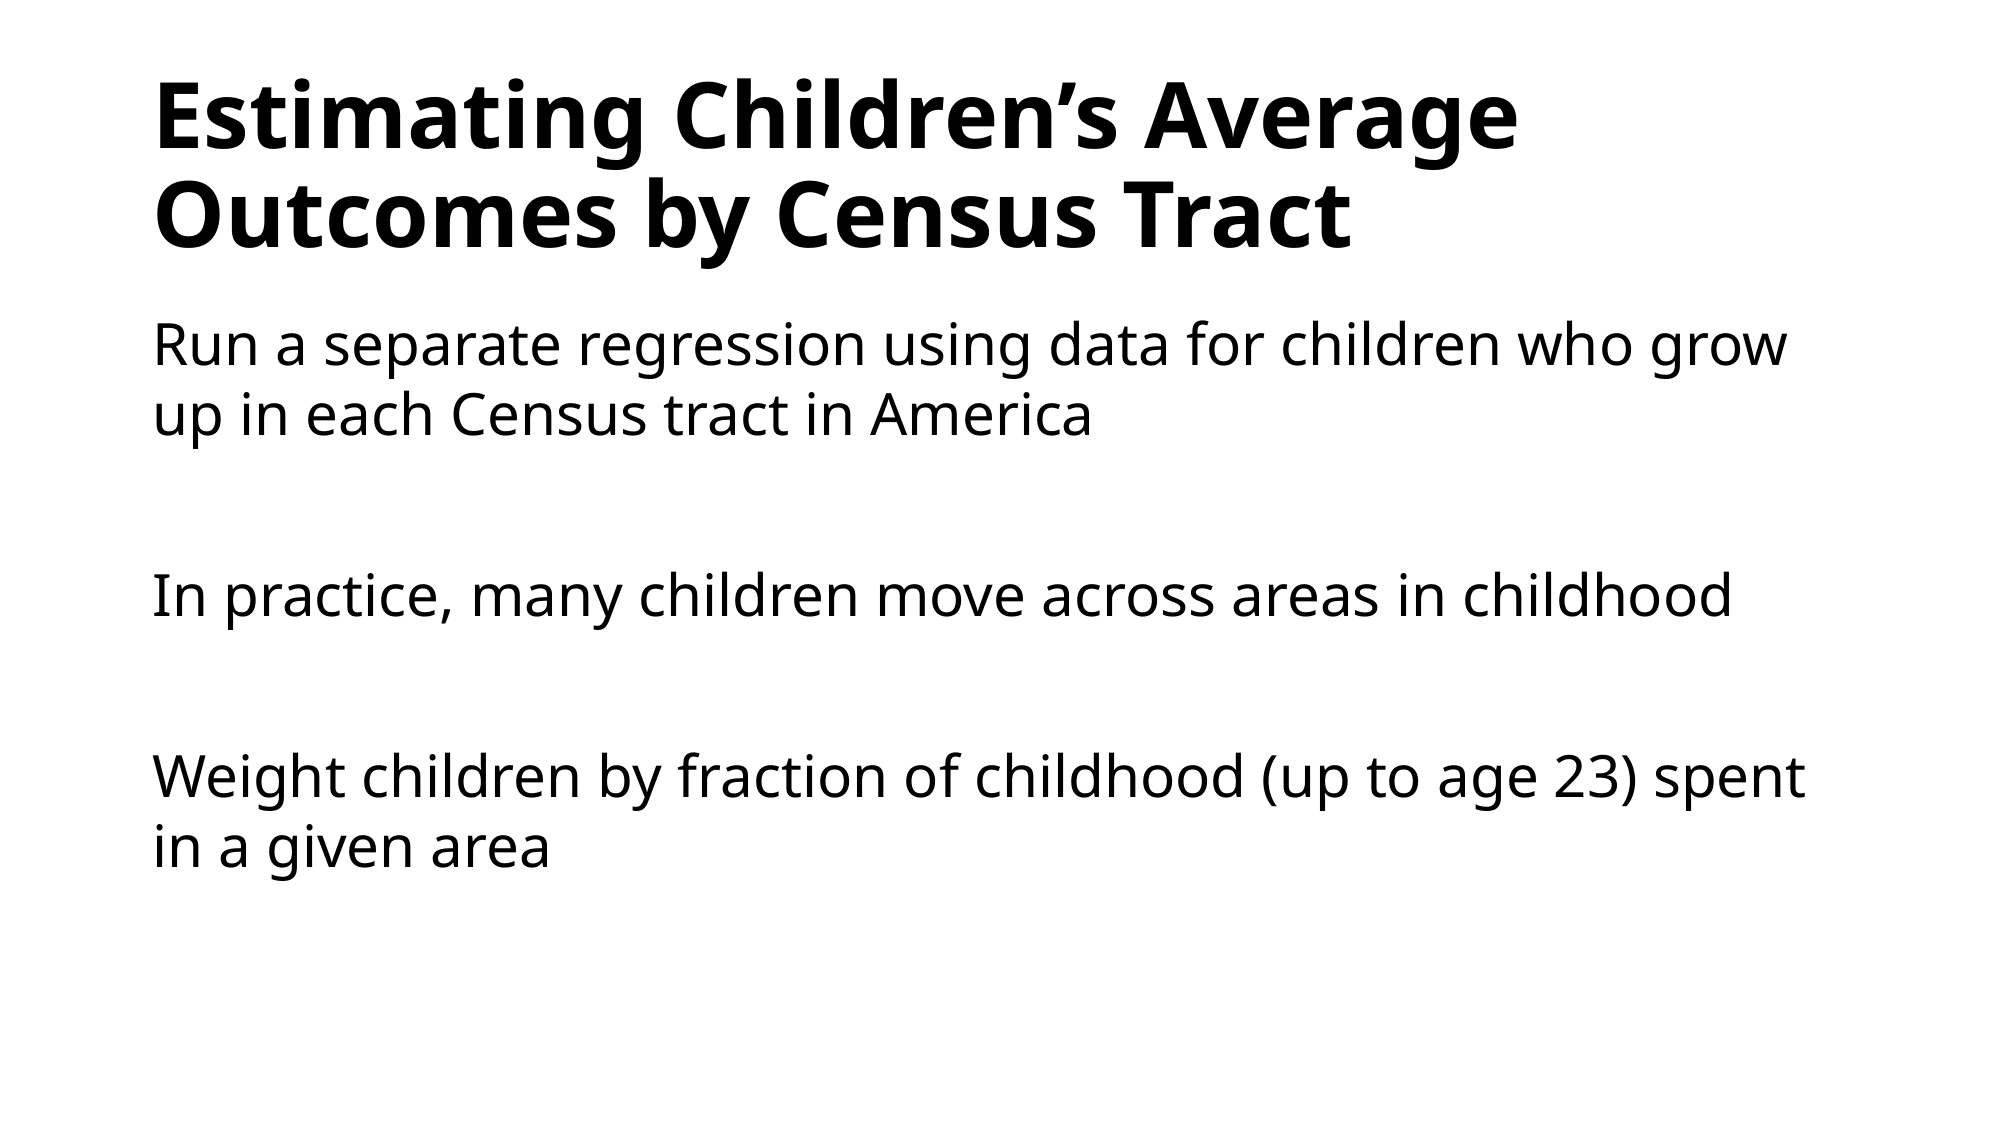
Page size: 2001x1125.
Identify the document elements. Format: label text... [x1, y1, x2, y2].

list Run a separate regression using data for children who grow up in each Census tract in America In practice, many children move across areas in childhood Weight children by fraction of childhood (up to age 23) spent in a given area [137, 299, 1863, 1014]
title Estimating Children’s Average Outcomes by Census Tract [137, 59, 1863, 278]
